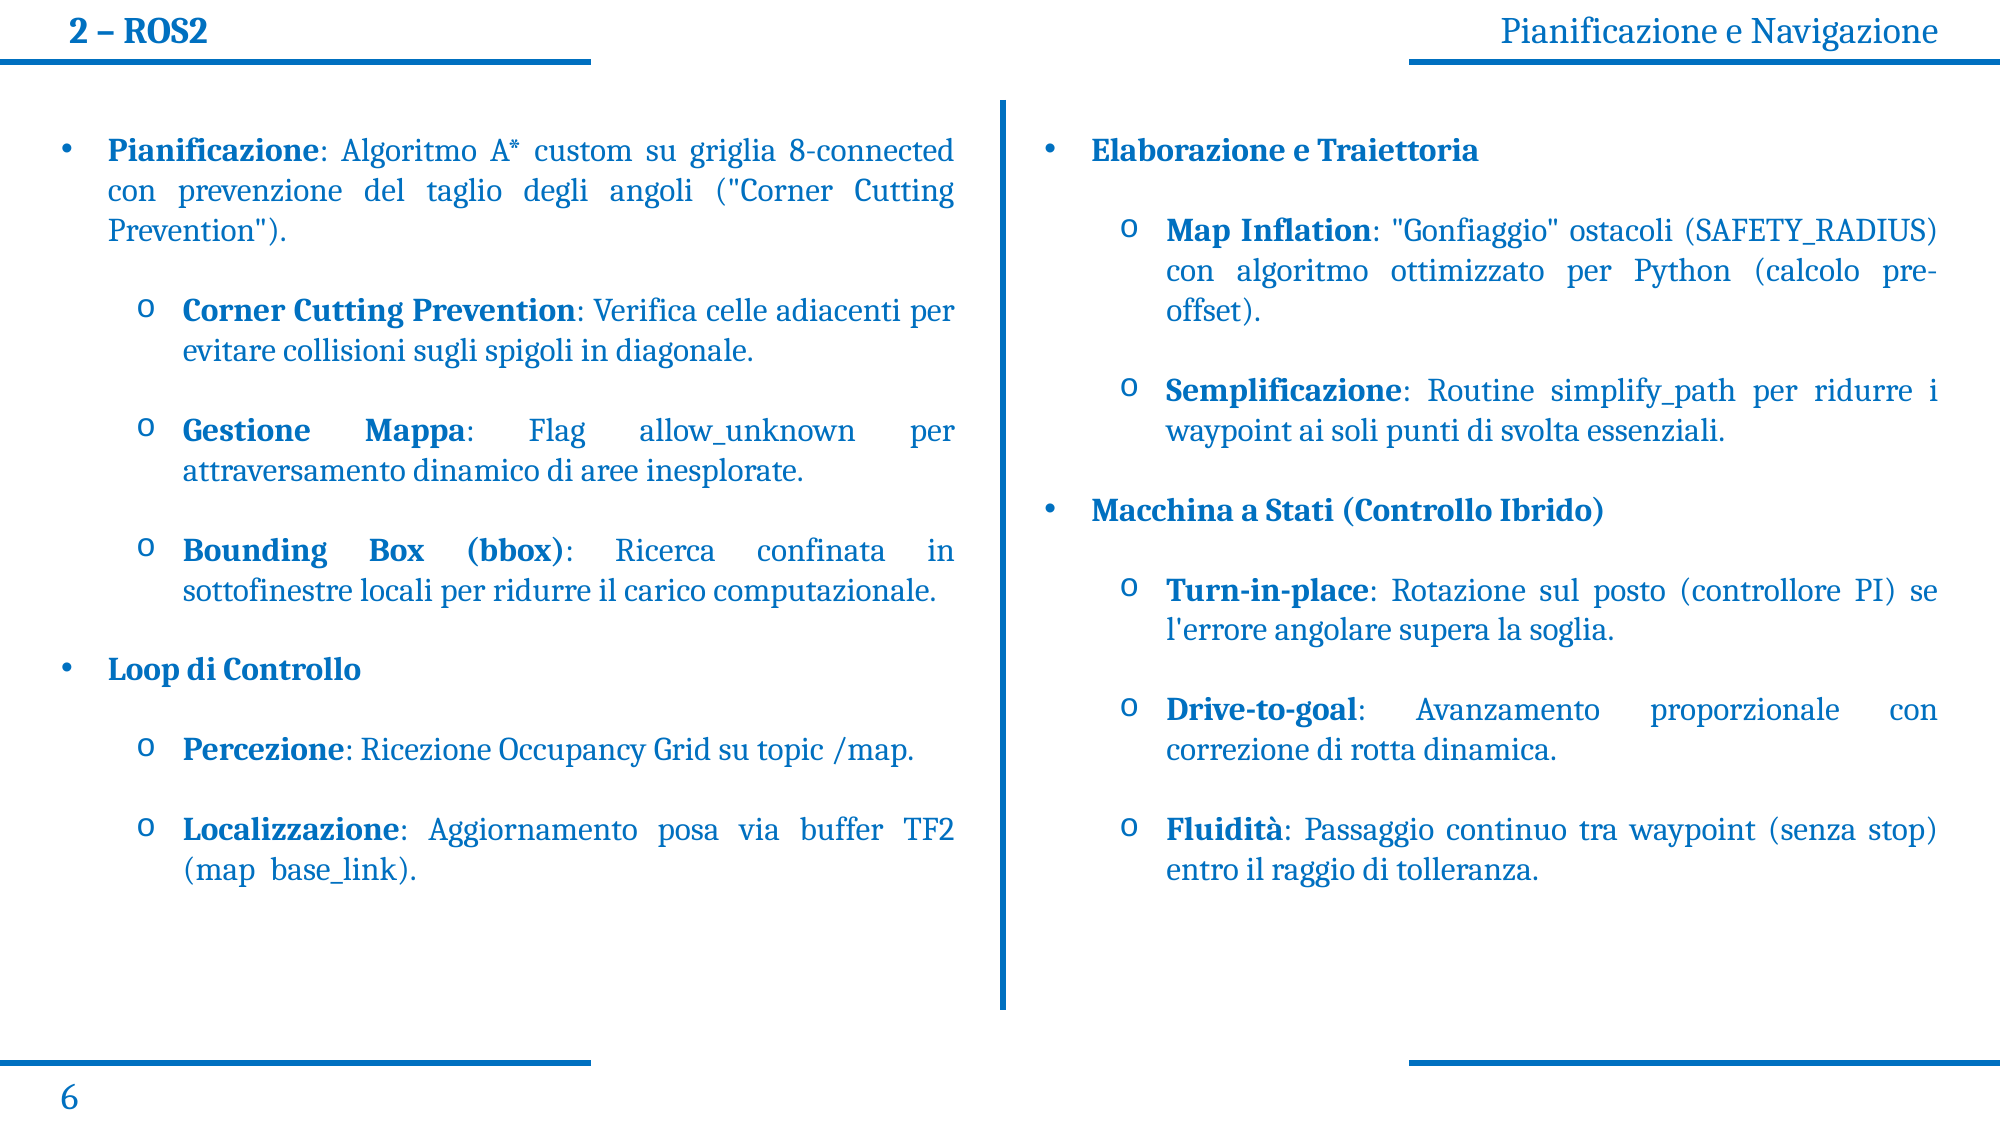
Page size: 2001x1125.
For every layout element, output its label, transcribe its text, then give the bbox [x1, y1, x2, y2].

text_box Pianificazione e Navigazione [1363, 0, 1954, 59]
text_box 2 – ROS2 [46, 0, 637, 59]
text_box [0, 0, 2000, 1125]
text_box 6 [46, 1064, 637, 1125]
text_box Elaborazione e Traiettoria Map Inflation: "Gonfiaggio" ostacoli (SAFETY_RADIUS) con algoritmo ottimizzato per Python (calcolo pre-offset). Semplificazione: Routine simplify_path per ridurre i waypoint ai soli punti di svolta essenziali. Macchina a Stati (Controllo Ibrido) Turn-in-place: Rotazione sul posto (controllore PI) se l'errore angolare supera la soglia. Drive-to-goal: Avanzamento proporzionale con correzione di rotta dinamica. Fluidità: Passaggio continuo tra waypoint (senza stop) entro il raggio di tolleranza. [1029, 121, 1954, 895]
